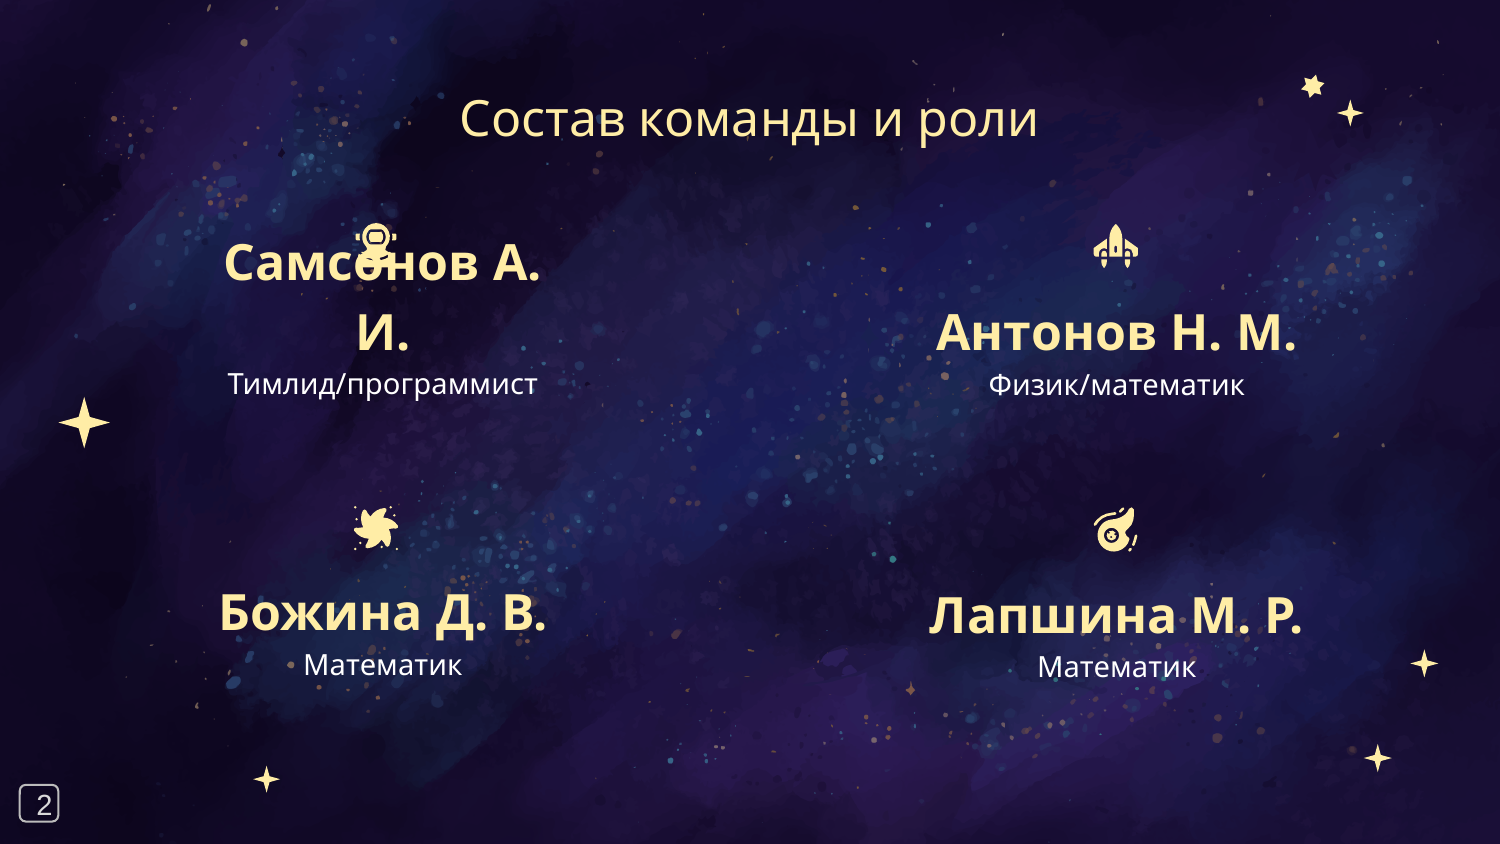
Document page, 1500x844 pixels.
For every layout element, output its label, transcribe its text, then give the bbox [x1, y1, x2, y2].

text_box Лапшина М. Р. Математик [910, 578, 1324, 699]
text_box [355, 222, 397, 268]
text_box Антонов Н. М. Физик/математик [910, 295, 1324, 416]
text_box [353, 505, 399, 551]
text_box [1093, 223, 1139, 269]
text_box Божина Д. В. Математик [176, 575, 589, 696]
subtitle Самсонов А. И. Тимлид/программист [176, 294, 590, 416]
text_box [1298, 72, 1364, 127]
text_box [1363, 649, 1439, 773]
text_box 2 [17, 782, 61, 824]
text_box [1093, 507, 1138, 552]
title Состав команды и роли [118, 71, 1382, 166]
